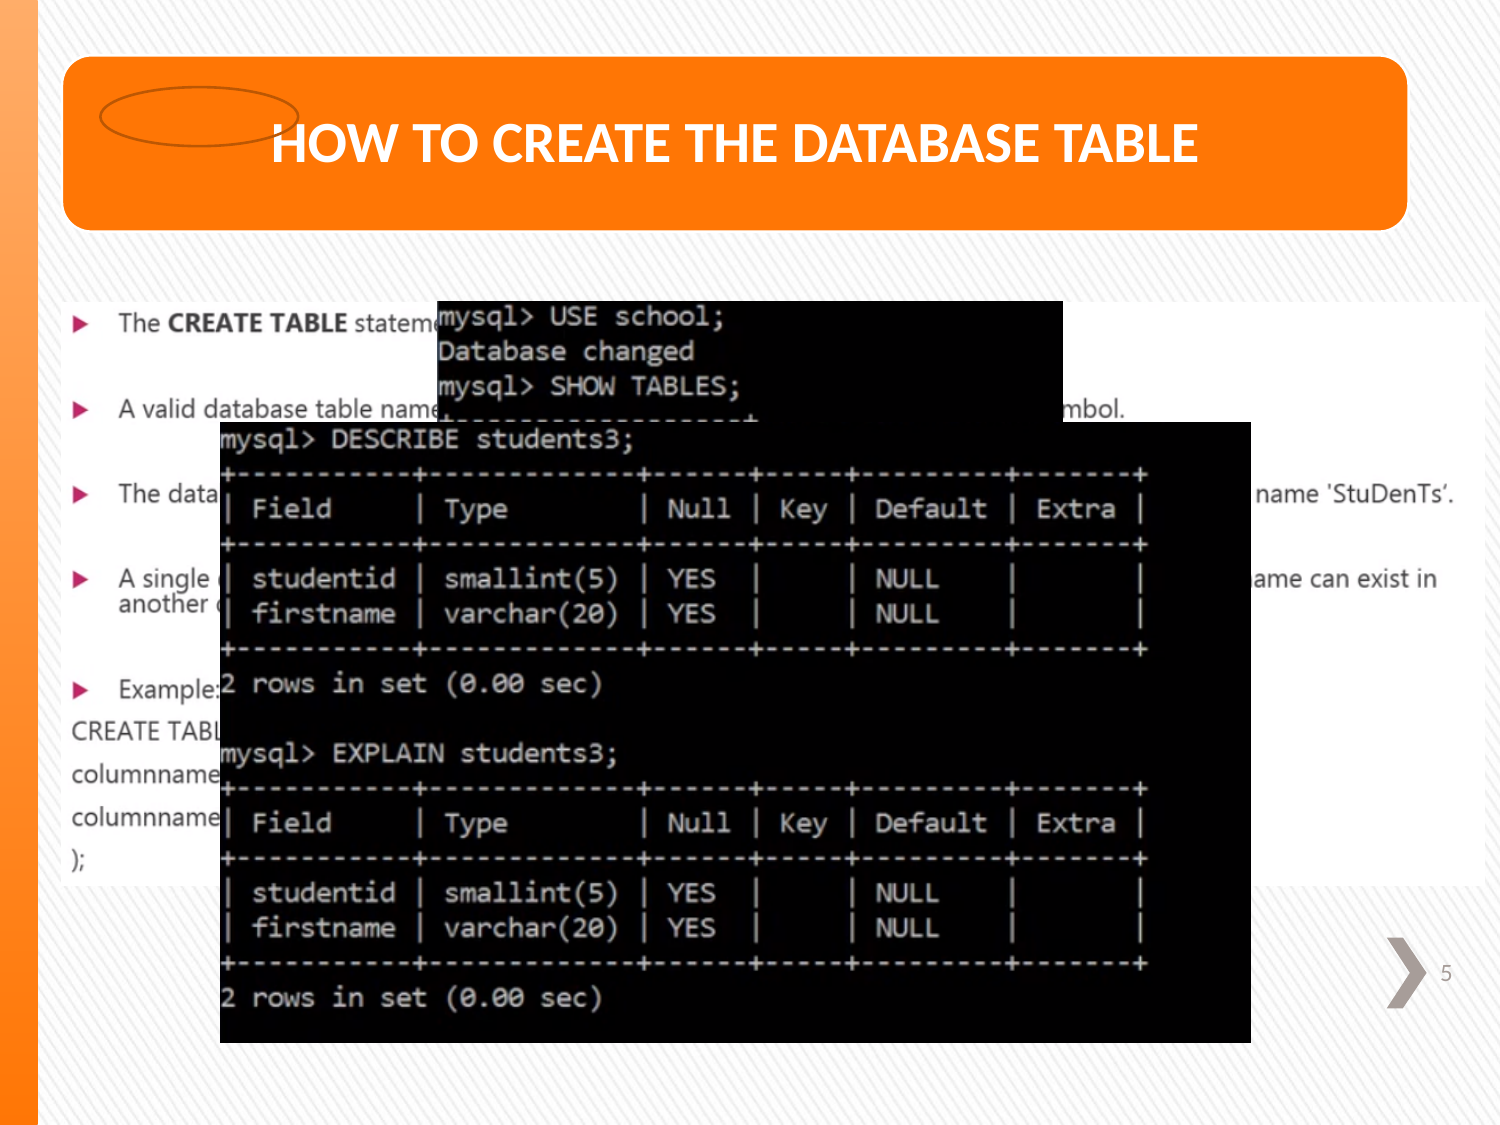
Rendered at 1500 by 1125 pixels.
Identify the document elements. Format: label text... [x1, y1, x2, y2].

slide_number 5 [1425, 941, 1488, 1002]
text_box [61, 55, 1409, 232]
picture [37, 0, 1500, 1125]
